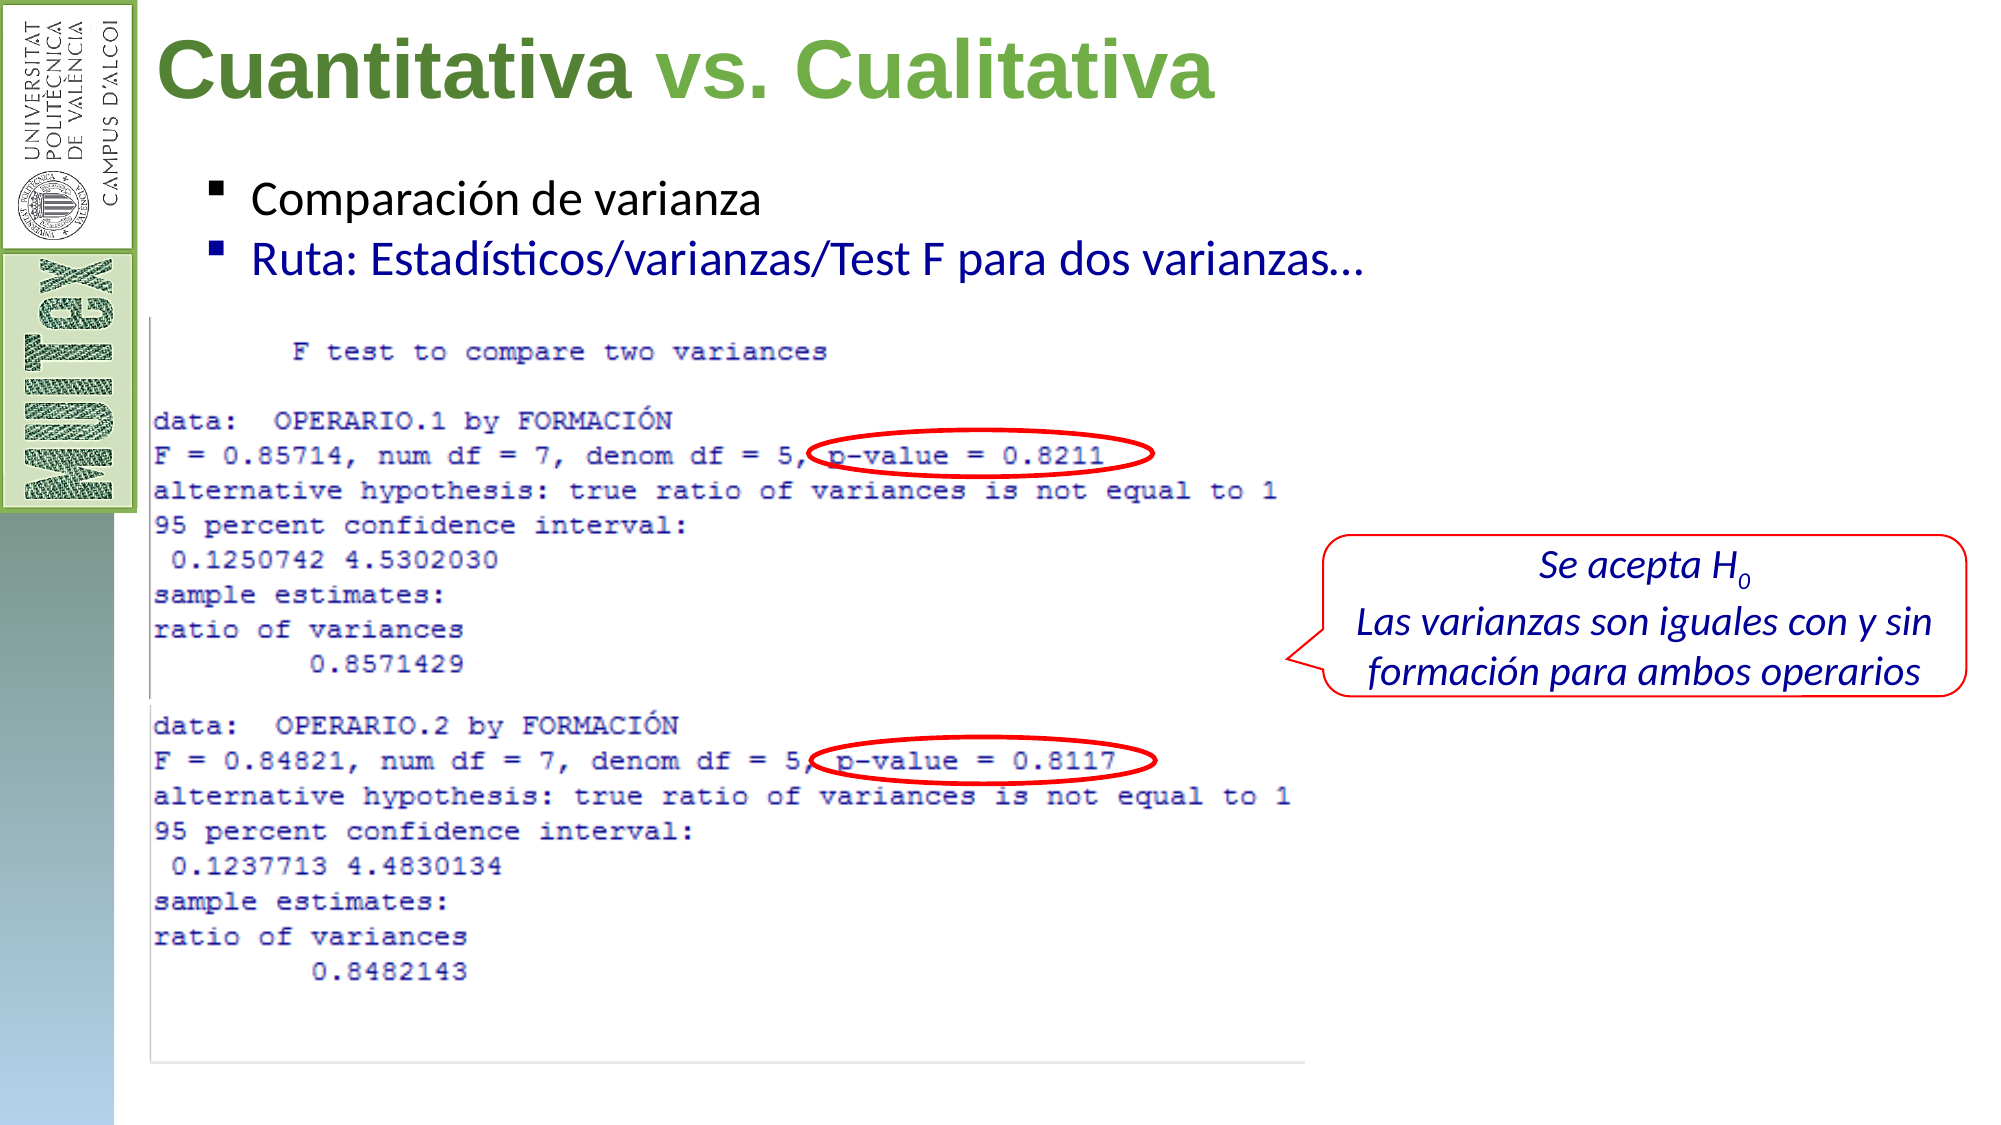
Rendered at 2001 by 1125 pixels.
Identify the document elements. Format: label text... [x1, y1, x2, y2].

picture [149, 317, 1303, 699]
text_box Comparación de varianza Ruta: Estadísticos/varianzas/Test F para dos varianzas… [190, 157, 1908, 473]
text_box Se acepta H0 Las varianzas son iguales con y sin formación para ambos operarios [1303, 534, 1968, 698]
picture [149, 705, 1305, 1064]
title Cuantitativa vs. Cualitativa [141, 0, 2000, 144]
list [0, 0, 138, 525]
text_box [0, 525, 115, 1125]
